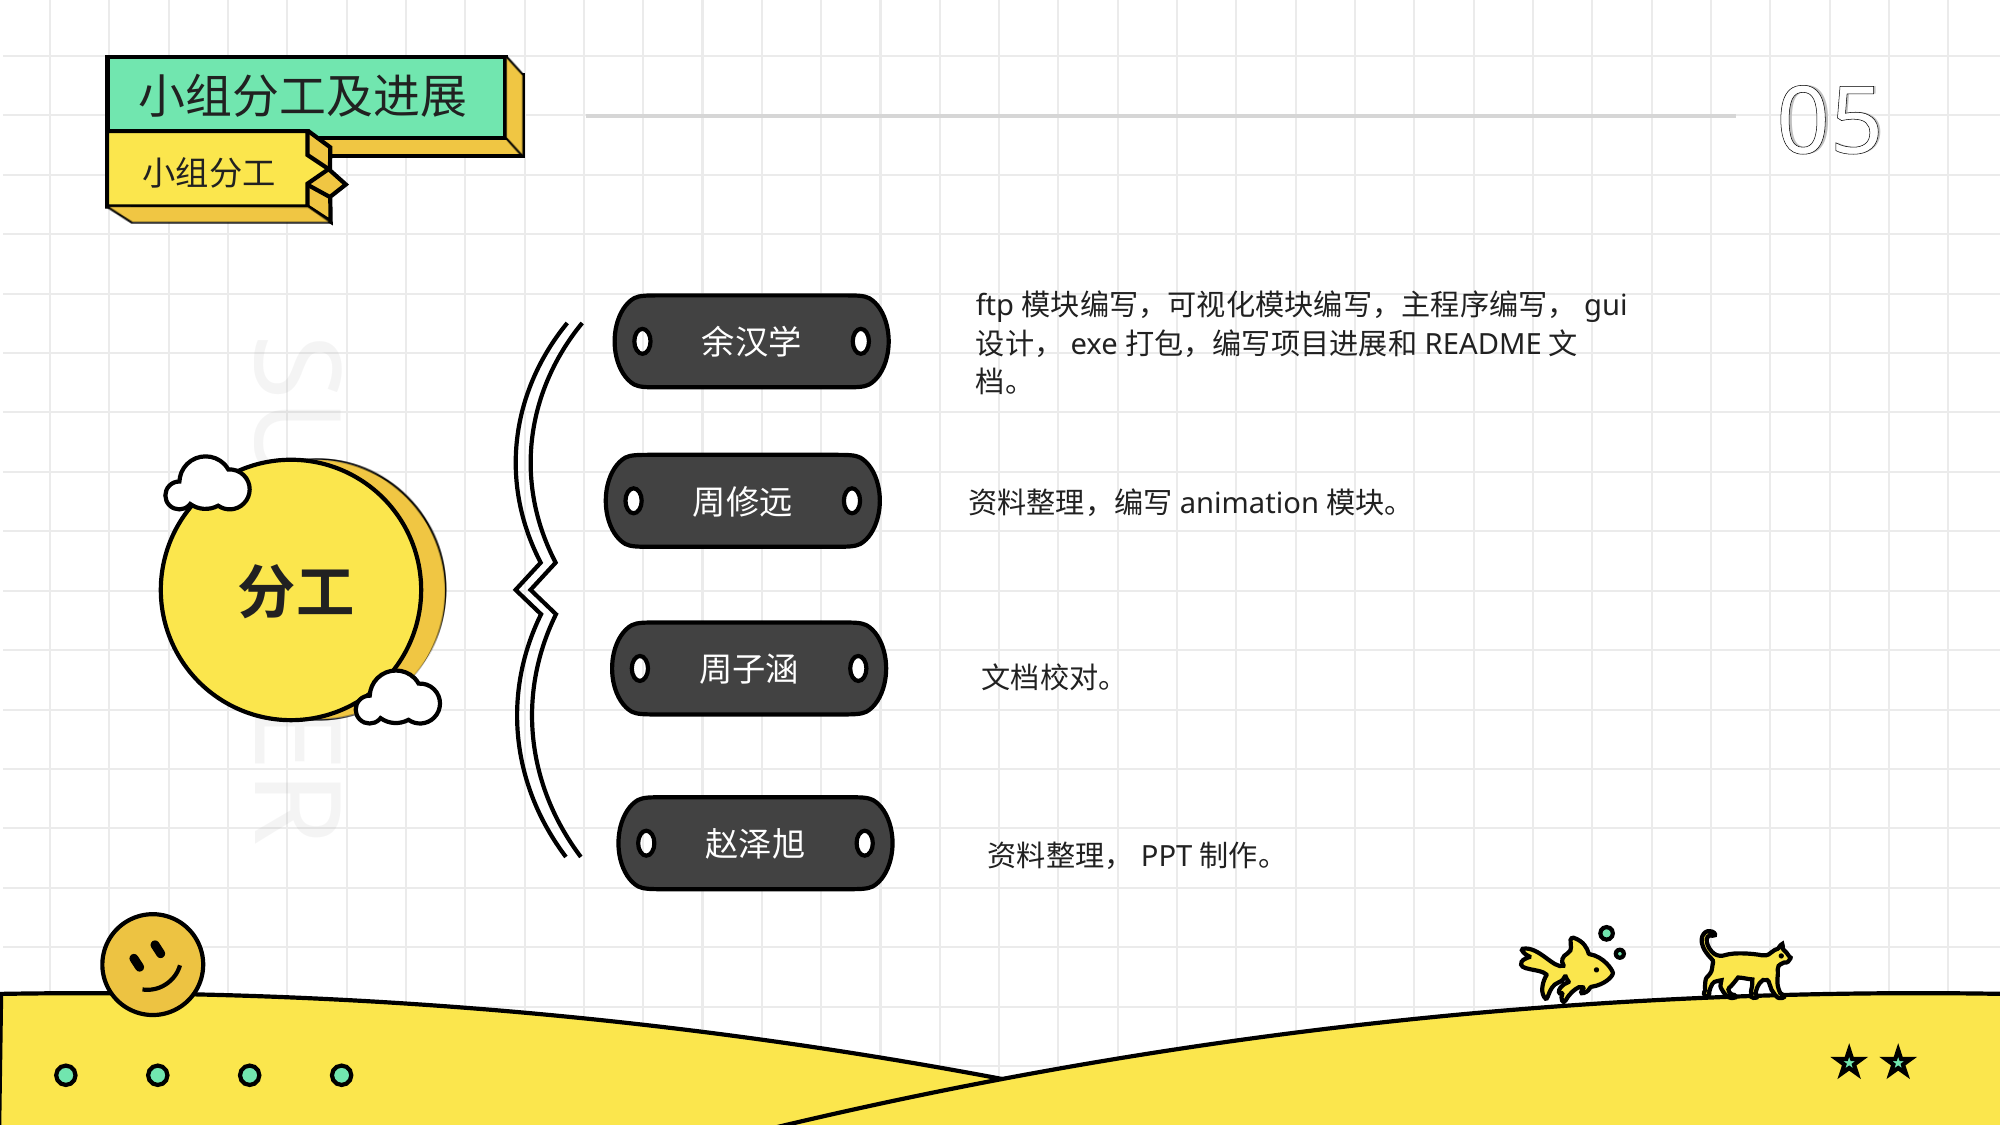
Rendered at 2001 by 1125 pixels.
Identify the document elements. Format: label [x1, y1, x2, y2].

text_box [515, 322, 583, 857]
text_box [1520, 927, 1624, 1002]
text_box [612, 622, 887, 715]
text_box [160, 458, 447, 722]
text_box [605, 454, 880, 547]
text_box [102, 914, 204, 1015]
text_box [614, 295, 889, 388]
text_box [2, 0, 2000, 1125]
text_box [1701, 931, 1791, 999]
text_box [618, 797, 893, 890]
text_box [0, 1065, 352, 1085]
text_box [105, 55, 525, 224]
